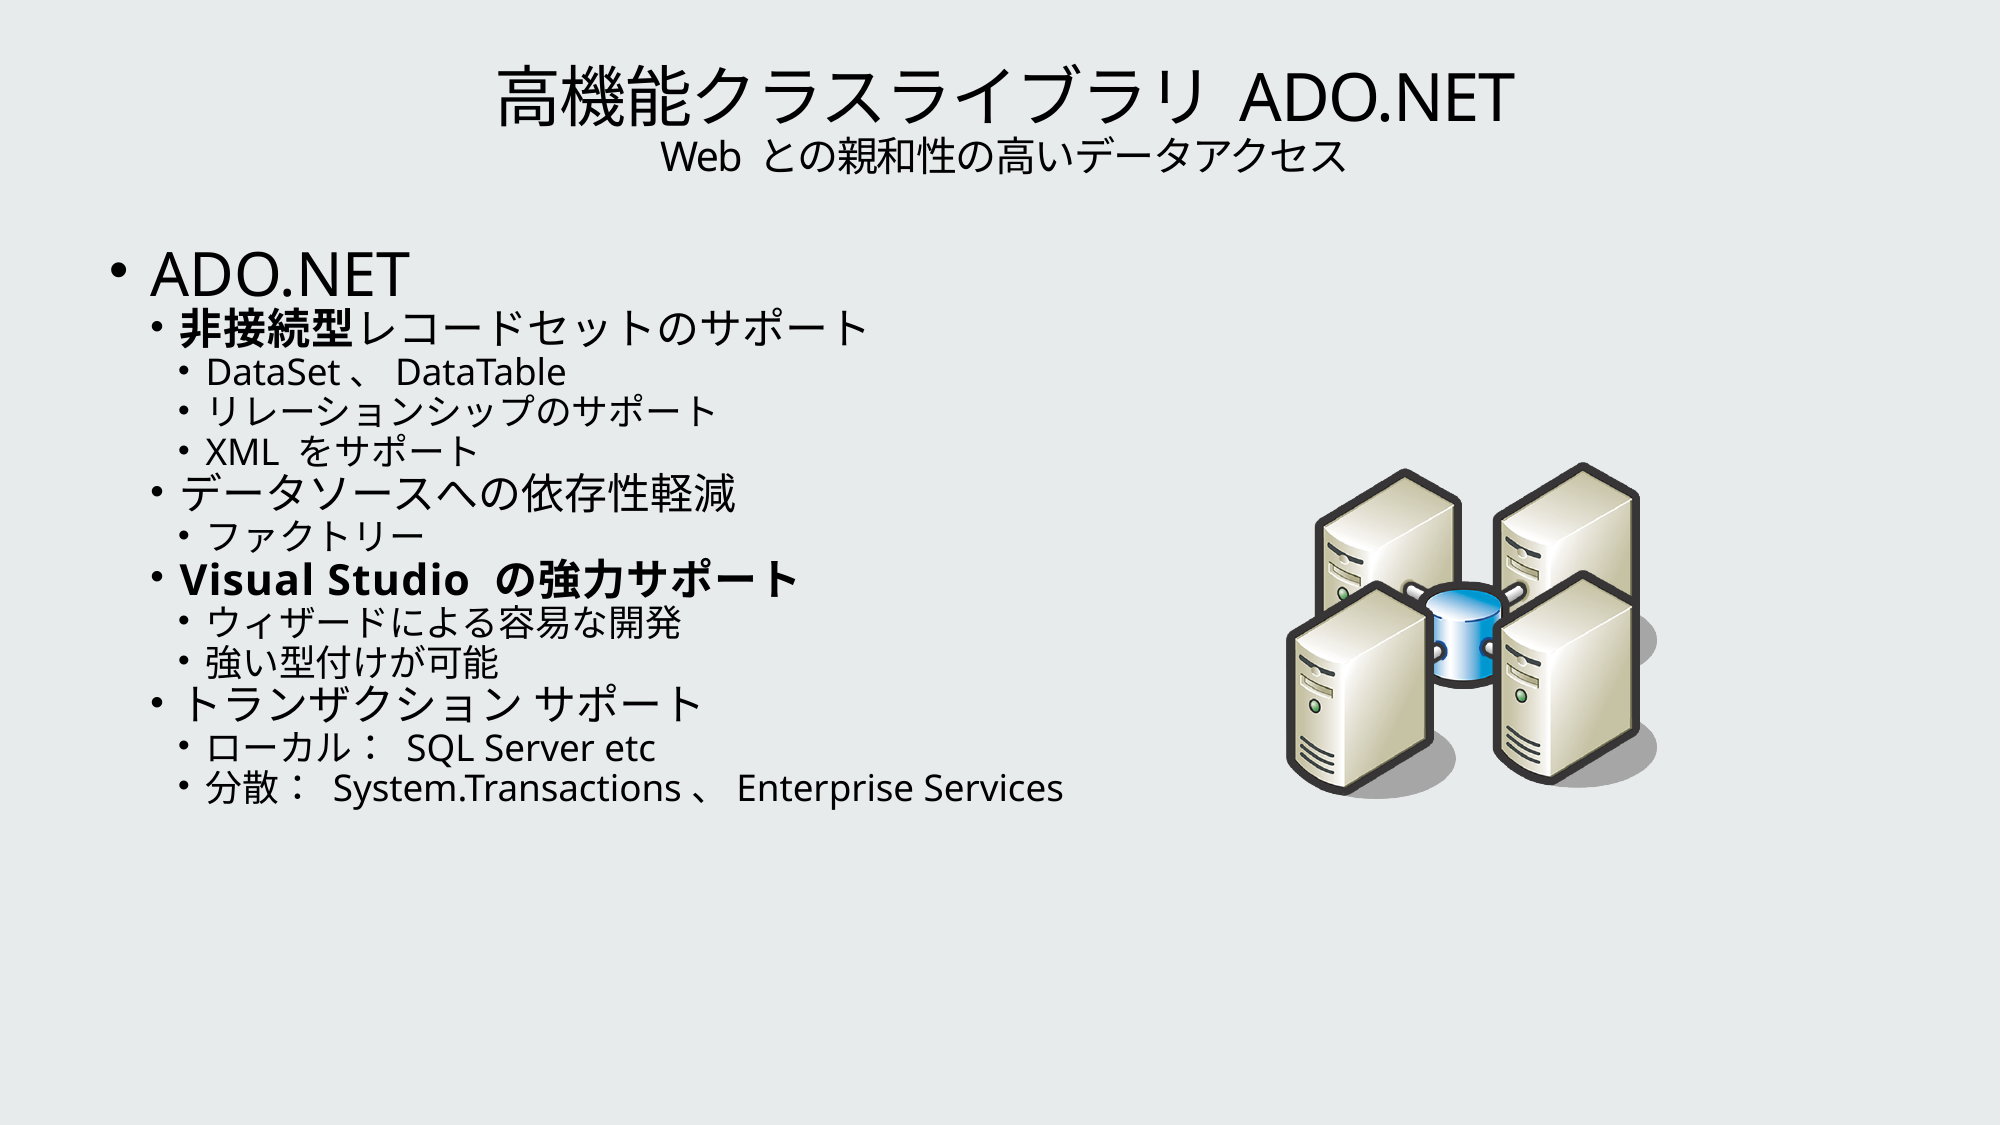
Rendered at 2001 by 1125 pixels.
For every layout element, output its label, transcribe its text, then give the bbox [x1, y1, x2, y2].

picture [1281, 451, 1661, 801]
list ADO.NET 非接続型レコードセットのサポート DataSet、DataTable リレーションシップのサポート XML をサポート データソースへの依存性軽減 ファクトリー Visual Studio の強力サポート ウィザードによる容易な開発 強い型付けが可能 トランザクション サポート ローカル： SQL Server etc 分散： System.Transactions、Enterprise Services [85, 240, 1916, 1032]
title 高機能クラスライブラリ ADO.NET Web との親和性の高いデータアクセス [45, 47, 1966, 196]
